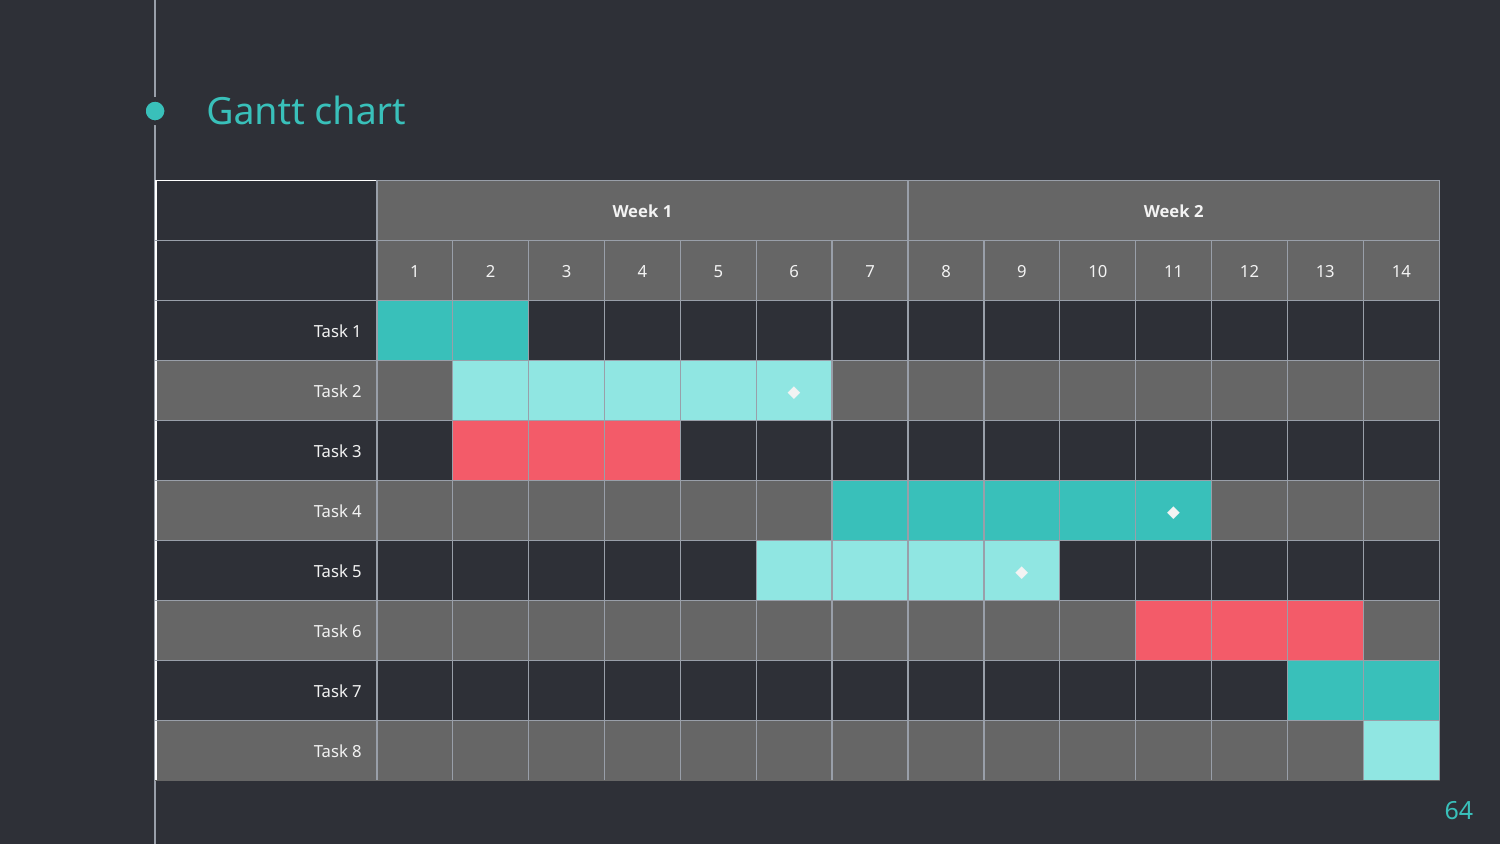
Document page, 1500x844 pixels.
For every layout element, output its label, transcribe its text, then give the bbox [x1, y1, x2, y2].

table_cell [757, 301, 831, 360]
table_cell 12 [1212, 241, 1287, 300]
table_cell 9 [985, 241, 1059, 300]
table_cell [1288, 421, 1363, 480]
table_cell [378, 481, 452, 540]
table_cell [1060, 541, 1135, 600]
table_cell [1060, 481, 1135, 540]
table_cell [1212, 721, 1287, 780]
table_cell [529, 661, 604, 720]
table_cell [681, 541, 756, 600]
table_cell 1 [378, 241, 452, 300]
table_cell 2 [453, 241, 528, 300]
table_cell [1136, 661, 1211, 720]
table_cell [1136, 601, 1211, 660]
table_cell [529, 301, 604, 360]
table_cell [529, 361, 604, 420]
table_cell [1212, 301, 1287, 360]
table_cell [605, 301, 680, 360]
table_cell [1060, 301, 1135, 360]
table_cell [833, 721, 907, 780]
table_cell [453, 481, 528, 540]
table_cell [1364, 541, 1439, 600]
table_cell [1060, 721, 1135, 780]
table_cell [1288, 541, 1363, 600]
table_cell [833, 601, 907, 660]
table_cell [1288, 601, 1363, 660]
table_cell [757, 721, 831, 780]
table_cell [985, 481, 1059, 540]
table_cell [909, 421, 983, 480]
table_cell [1136, 301, 1211, 360]
table_cell [909, 601, 983, 660]
table_cell [833, 661, 907, 720]
table_cell [378, 541, 452, 600]
table_cell [681, 721, 756, 780]
table_cell [605, 361, 680, 420]
table_cell [529, 481, 604, 540]
table_cell [985, 421, 1059, 480]
table_cell [453, 721, 528, 780]
table_cell [757, 661, 831, 720]
table_cell 14 [1364, 241, 1439, 300]
table_cell 10 [1060, 241, 1135, 300]
table_cell [1364, 481, 1439, 540]
table_cell [1212, 661, 1287, 720]
table_cell [681, 361, 756, 420]
table_cell [1288, 661, 1363, 720]
table_cell [605, 661, 680, 720]
slide_number 64 [1398, 779, 1489, 832]
table_cell [1288, 721, 1363, 780]
table_cell [1364, 721, 1439, 780]
table_cell [529, 601, 604, 660]
table_cell 13 [1288, 241, 1363, 300]
table_cell [909, 361, 983, 420]
table_cell [833, 361, 907, 420]
table_cell [985, 721, 1059, 780]
table_cell [1364, 421, 1439, 480]
table_cell [909, 721, 983, 780]
table_cell [1136, 421, 1211, 480]
table_cell [529, 421, 604, 480]
table_cell Task 1 [157, 301, 376, 360]
table_cell [985, 601, 1059, 660]
table_cell [1212, 361, 1287, 420]
table_cell [1136, 541, 1211, 600]
table_cell [378, 661, 452, 720]
table_cell [453, 361, 528, 420]
table_cell ◆ [985, 541, 1059, 600]
table_header Week 1 [378, 181, 907, 240]
table_header Week 2 [909, 181, 1439, 240]
table_cell [681, 481, 756, 540]
table_cell [833, 481, 907, 540]
table_cell [681, 601, 756, 660]
table_cell [681, 661, 756, 720]
table_cell Task 6 [157, 601, 376, 660]
table_cell [1364, 361, 1439, 420]
table_cell [757, 481, 831, 540]
table_cell 3 [529, 241, 604, 300]
table_cell Task 3 [157, 421, 376, 480]
table_cell [1060, 361, 1135, 420]
table_cell 5 [681, 241, 756, 300]
table_cell [605, 721, 680, 780]
table_cell Task 8 [157, 721, 376, 780]
table_cell [1212, 541, 1287, 600]
table_cell [985, 361, 1059, 420]
table_cell [833, 421, 907, 480]
table_cell [757, 601, 831, 660]
table_cell [378, 361, 452, 420]
table_cell ◆ [757, 361, 831, 420]
table_cell [453, 541, 528, 600]
table_cell [378, 601, 452, 660]
table_cell [1288, 361, 1363, 420]
table_cell [1212, 481, 1287, 540]
table_cell ◆ [1136, 481, 1211, 540]
table_cell [453, 661, 528, 720]
title Gantt chart [191, 90, 1317, 147]
table_cell 8 [909, 241, 983, 300]
table_cell [605, 601, 680, 660]
table_cell 7 [833, 241, 907, 300]
table_cell [1060, 601, 1135, 660]
table_cell Task 7 [157, 661, 376, 720]
table_cell [985, 301, 1059, 360]
table_cell 4 [605, 241, 680, 300]
table_cell [453, 301, 528, 360]
table_cell [1136, 361, 1211, 420]
table_cell [1212, 421, 1287, 480]
table_cell [1288, 301, 1363, 360]
table_cell Task 4 [157, 481, 376, 540]
table_cell [681, 301, 756, 360]
table_cell [605, 481, 680, 540]
table_cell [833, 541, 907, 600]
table_cell Task 5 [157, 541, 376, 600]
table_cell [378, 721, 452, 780]
table_cell [909, 301, 983, 360]
table_cell [757, 541, 831, 600]
table_header [157, 181, 376, 240]
table_cell [909, 661, 983, 720]
table_cell [529, 721, 604, 780]
table_cell [157, 241, 376, 300]
table_cell [529, 541, 604, 600]
table_cell [453, 601, 528, 660]
table_cell [453, 421, 528, 480]
table_cell [1364, 601, 1439, 660]
table_cell [833, 301, 907, 360]
table_cell 6 [757, 241, 831, 300]
table_cell [378, 301, 452, 360]
table_cell [605, 421, 680, 480]
table_cell [378, 421, 452, 480]
table_cell [757, 421, 831, 480]
table_cell 11 [1136, 241, 1211, 300]
table_cell [1288, 481, 1363, 540]
table_cell [985, 661, 1059, 720]
table_cell Task 2 [157, 361, 376, 420]
table_cell [1136, 721, 1211, 780]
table_cell [1060, 661, 1135, 720]
table_cell [1364, 661, 1439, 720]
table_cell [909, 481, 983, 540]
table_cell [1212, 601, 1287, 660]
table_cell [1364, 301, 1439, 360]
table_cell [909, 541, 983, 600]
table_cell [681, 421, 756, 480]
table_cell [1060, 421, 1135, 480]
table_cell [605, 541, 680, 600]
